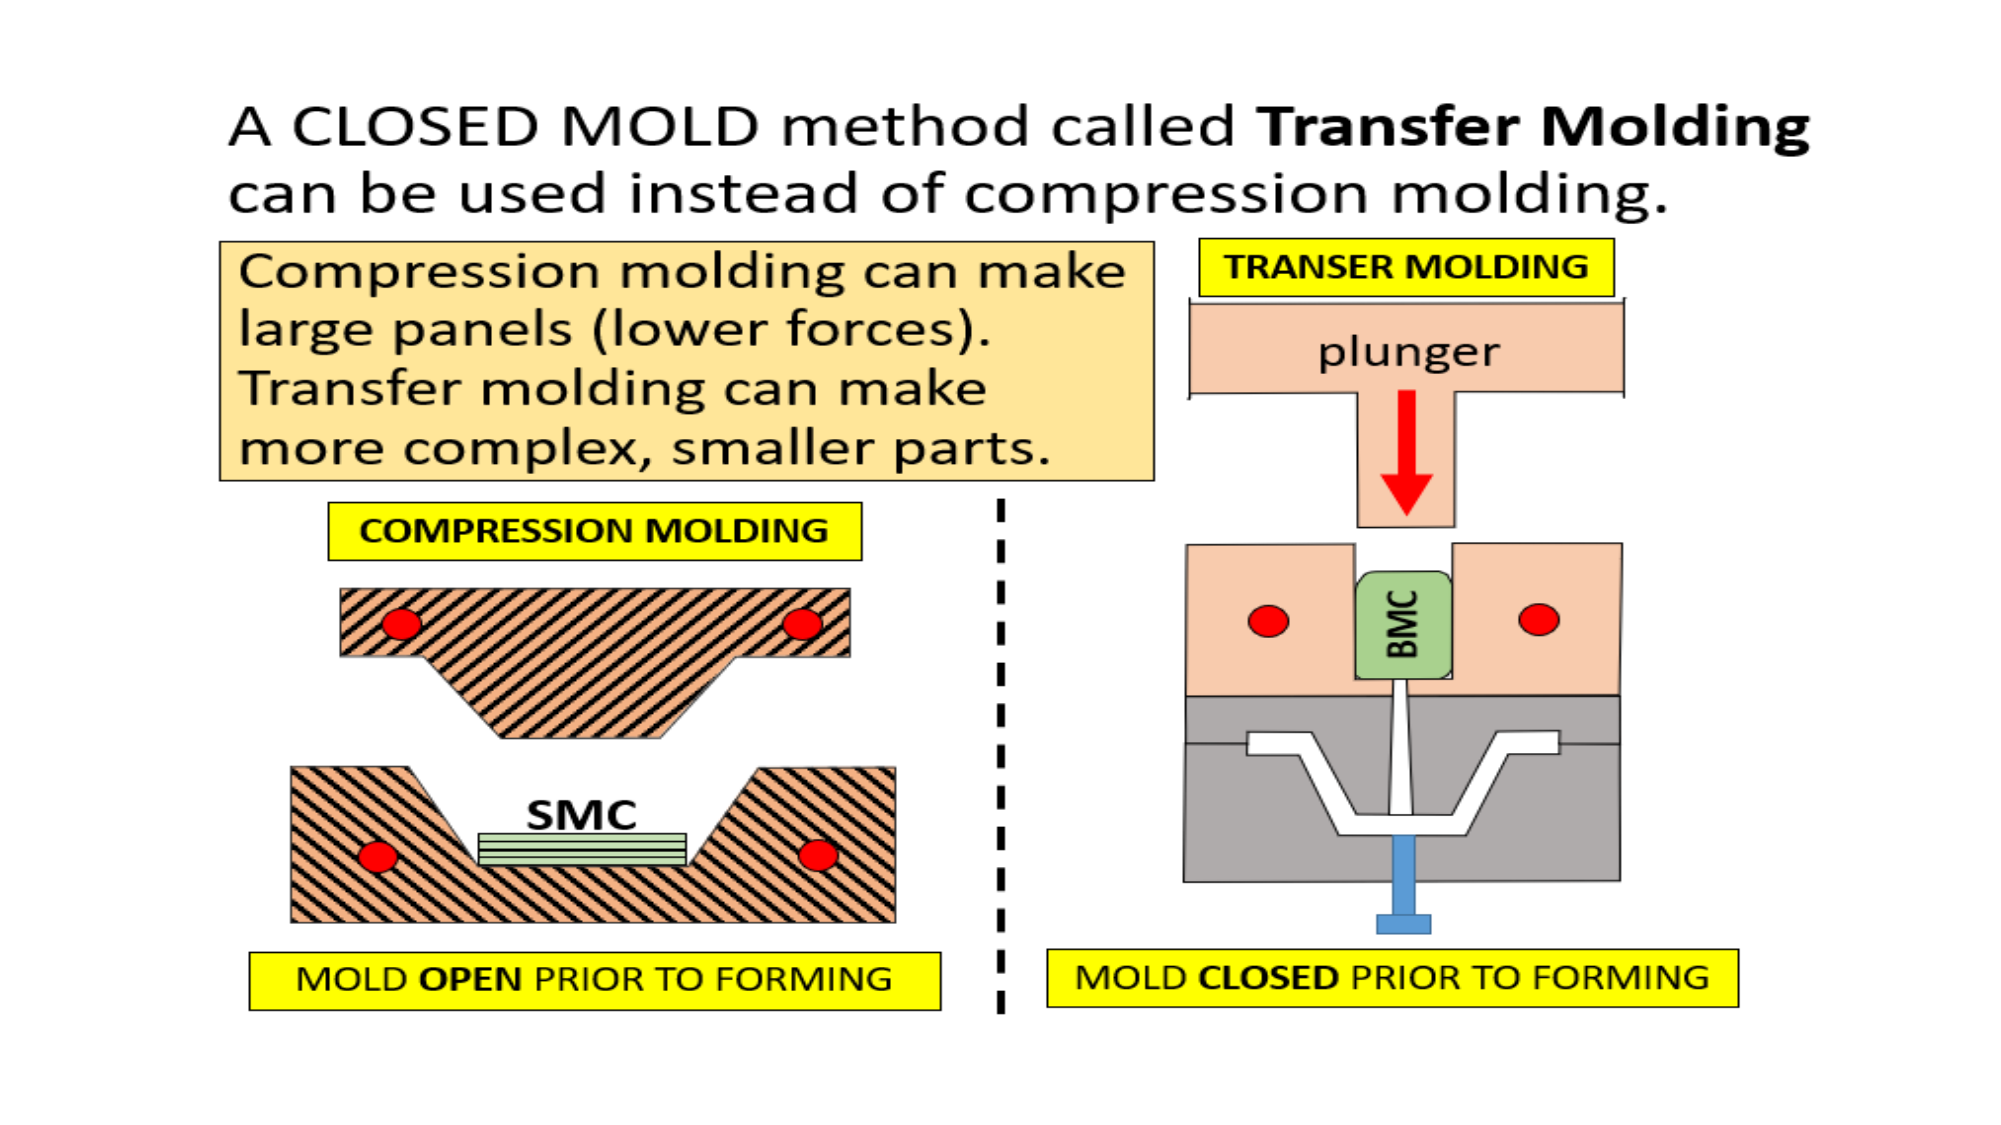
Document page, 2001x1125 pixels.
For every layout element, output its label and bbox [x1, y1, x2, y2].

picture [180, 60, 1825, 1017]
